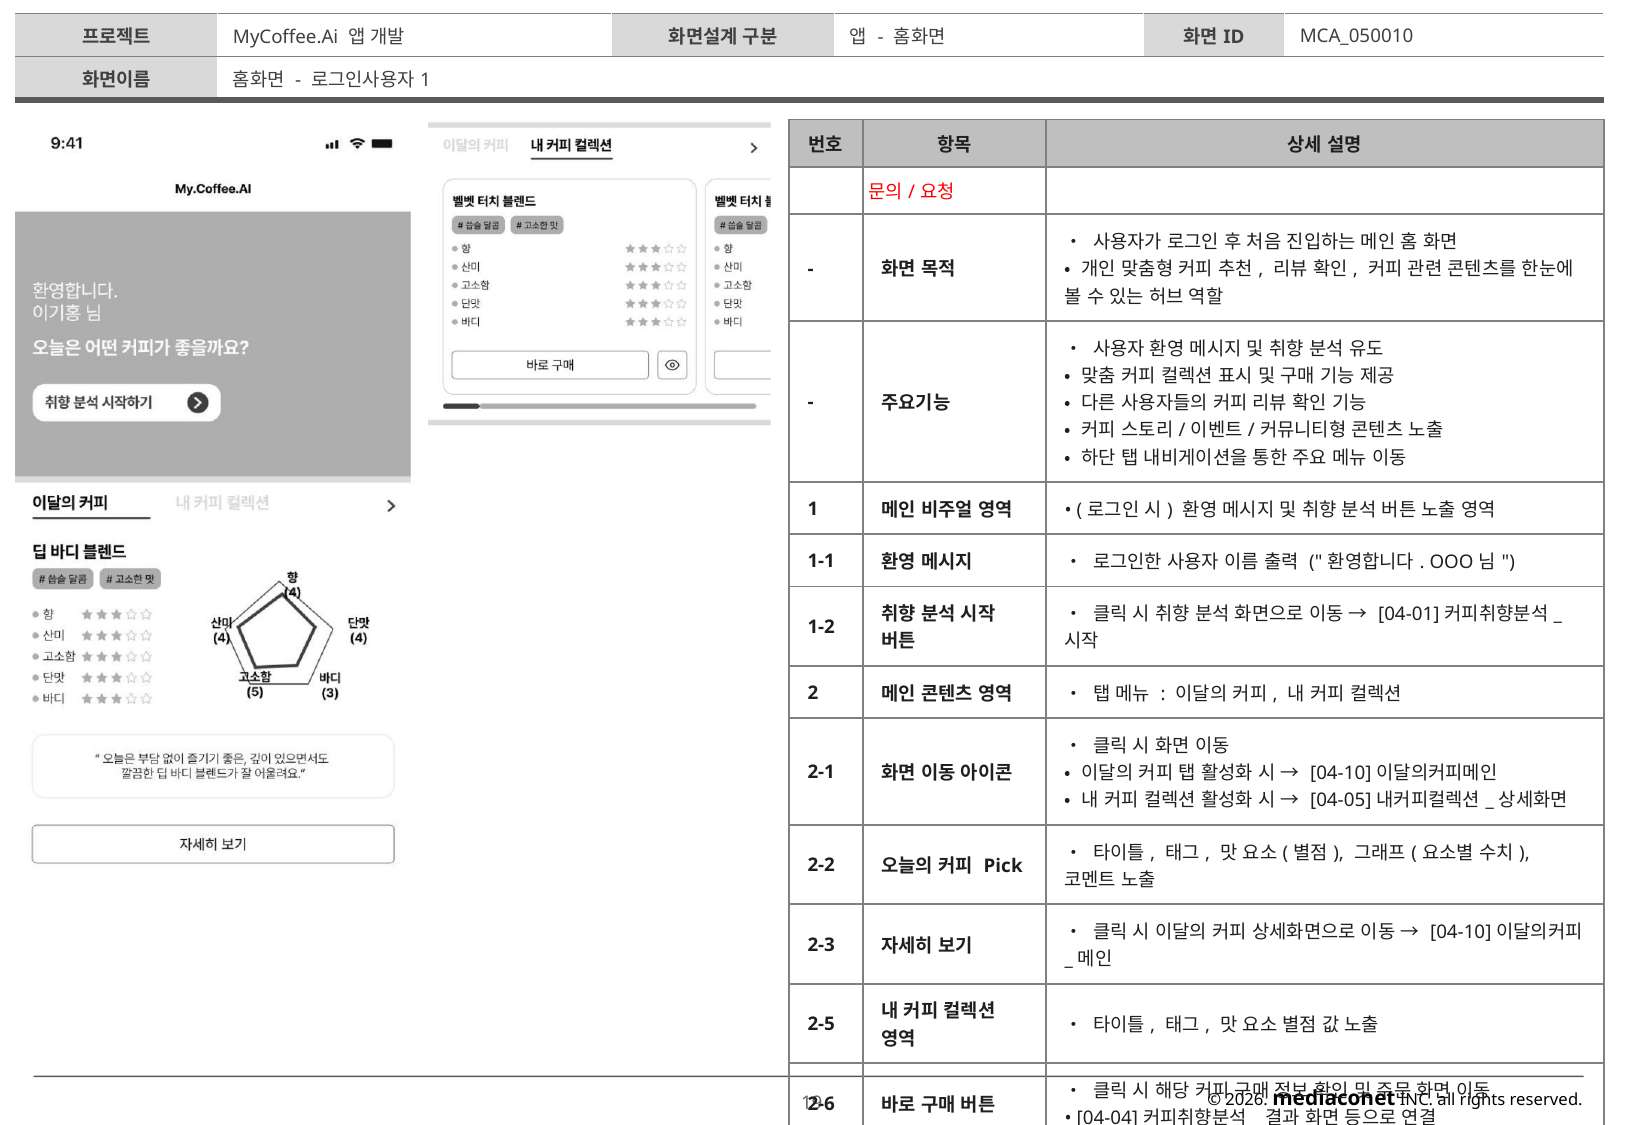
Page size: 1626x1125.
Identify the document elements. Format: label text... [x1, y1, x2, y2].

table_cell 메인 비주얼 영역 [864, 483, 1045, 533]
table_cell 2-2 [790, 826, 862, 903]
table_header 상세 설명 [1047, 120, 1603, 166]
table_header 항목 [864, 120, 1045, 166]
table_cell • (로그인 시) 환영 메시지 및 취향 분석 버튼 노출 영역 [1047, 483, 1603, 533]
table_cell • 클릭 시 해당 커피 구매 정보 확인 및 주문 화면 이동 • [04-04]커피취향분석_결과 화면 등으로 연결 [1047, 1064, 1603, 1125]
table_cell 바로 구매 버튼 [864, 1064, 1045, 1125]
table_cell 화면 목적 [864, 215, 1045, 320]
table_cell • 사용자 환영 메시지 및 취향 분석 유도 • 맞춤 커피 컬렉션 표시 및 구매 기능 제공 • 다른 사용자들의 커피 리뷰 확인 기능 • 커피 스토리/이벤트/커뮤니티형 콘텐츠 노출 • 하단 탭 내비게이션을 통한 주요 메뉴 이동 [1047, 322, 1603, 481]
table_header 화면설계 구분 [612, 14, 834, 56]
table_header 번호 [790, 120, 862, 166]
table_cell [1047, 168, 1603, 213]
table_cell 메인 콘텐츠 영역 [864, 667, 1045, 717]
table_header MCA_050010 [1285, 14, 1603, 56]
table_cell 환영 메시지 [864, 535, 1045, 586]
table_cell • 사용자가 로그인 후 처음 진입하는 메인 홈 화면 • 개인 맞춤형 커피 추천, 리뷰 확인, 커피 관련 콘텐츠를 한눈에 볼 수 있는 허브 역할 [1047, 215, 1603, 320]
table_cell • 클릭 시 이달의 커피 상세화면으로 이동 → [04-10]이달의커피_메인 [1047, 905, 1603, 983]
table_cell [790, 168, 862, 213]
table_cell 주요기능 [864, 322, 1045, 481]
table_header MyCoffee.Ai 앱 개발 [218, 14, 611, 56]
table_cell 2-3 [790, 905, 862, 983]
table_cell 1 [790, 483, 862, 533]
table_cell • 타이틀, 태그, 맛 요소(별점), 그래프(요소별 수치), 코멘트 노출 [1047, 826, 1603, 903]
table_cell - [790, 215, 862, 320]
table_cell 문의/요청 [864, 168, 1045, 213]
table_cell 1-2 [790, 587, 862, 665]
table_cell 2-1 [790, 719, 862, 824]
picture [428, 119, 771, 426]
table_header 프로젝트 [15, 14, 217, 56]
table_cell • 클릭 시 취향 분석 화면으로 이동 → [04-01]커피취향분석_시작 [1047, 587, 1603, 665]
table_cell • 로그인한 사용자 이름 출력 ("환영합니다. OOO님") [1047, 535, 1603, 586]
table_cell 2-5 [790, 985, 862, 1062]
picture [15, 119, 411, 872]
table_cell 2 [790, 667, 862, 717]
table_cell 화면 이동 아이콘 [864, 719, 1045, 824]
table_cell 홈화면 - 로그인사용자1 [218, 57, 1603, 97]
table_header 화면ID [1144, 14, 1284, 56]
table_cell 자세히 보기 [864, 905, 1045, 983]
table_cell 1-1 [790, 535, 862, 586]
table_cell • 탭 메뉴 : 이달의 커피, 내 커피 컬렉션 [1047, 667, 1603, 717]
table_cell 화면이름 [15, 57, 217, 97]
table_cell • 타이틀, 태그, 맛 요소 별점 값 노출 [1047, 985, 1603, 1062]
table_cell 내 커피 컬렉션 영역 [864, 985, 1045, 1062]
table_cell 2-6 [790, 1064, 862, 1125]
table_header 앱 - 홈화면 [835, 14, 1143, 56]
table_cell 오늘의 커피 Pick [864, 826, 1045, 903]
table_cell • 클릭 시 화면 이동 • 이달의 커피 탭 활성화 시 → [04-10]이달의커피메인 • 내 커피 컬렉션 활성화 시 → [04-05]내커피컬렉션_상세화면 [1047, 719, 1603, 824]
table_cell 취향 분석 시작 버튼 [864, 587, 1045, 665]
table_cell - [790, 322, 862, 481]
